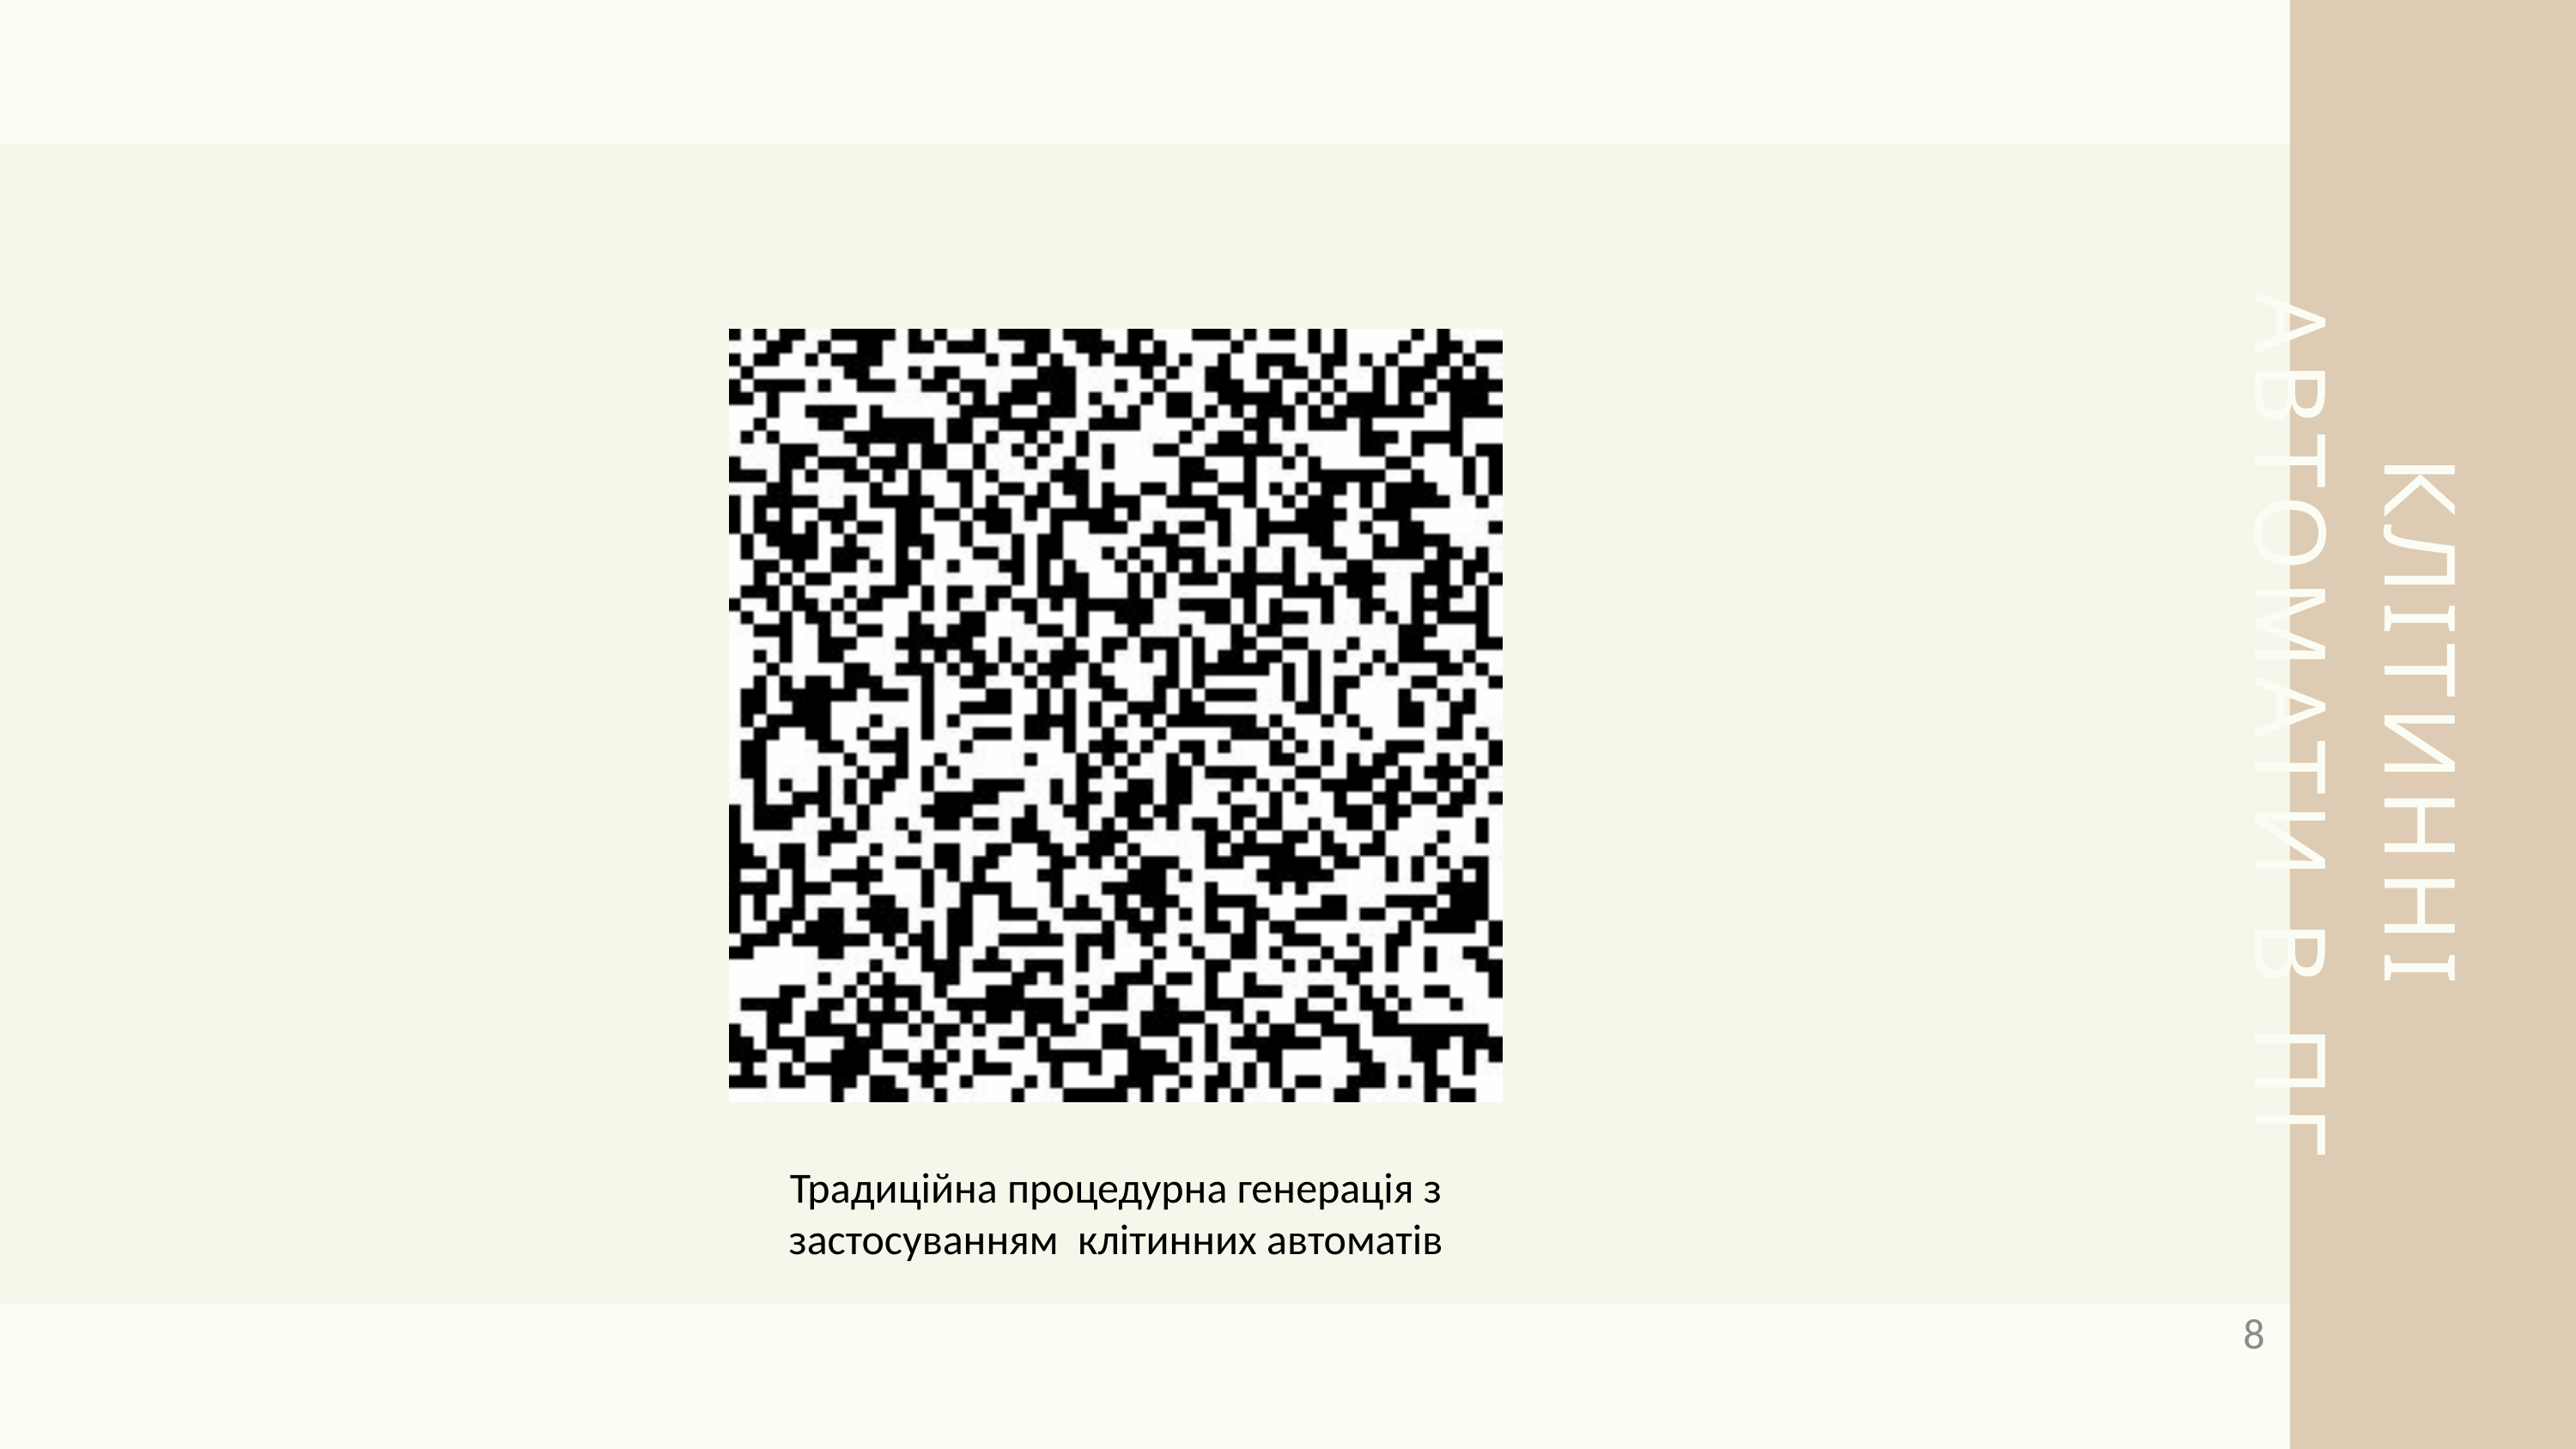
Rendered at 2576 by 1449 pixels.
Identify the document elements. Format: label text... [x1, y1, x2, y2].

text_box [0, 144, 2289, 1304]
text_box Традиційна процедурна генерація з застосуванням клітинних автоматів [729, 1153, 1503, 1270]
text_box [2289, 0, 2576, 1449]
picture [729, 328, 1503, 1102]
text_box КЛІТИННІ АВТОМАТИ В ПГ [2235, 147, 2496, 1302]
text_box 8 [2050, 1306, 2458, 1358]
